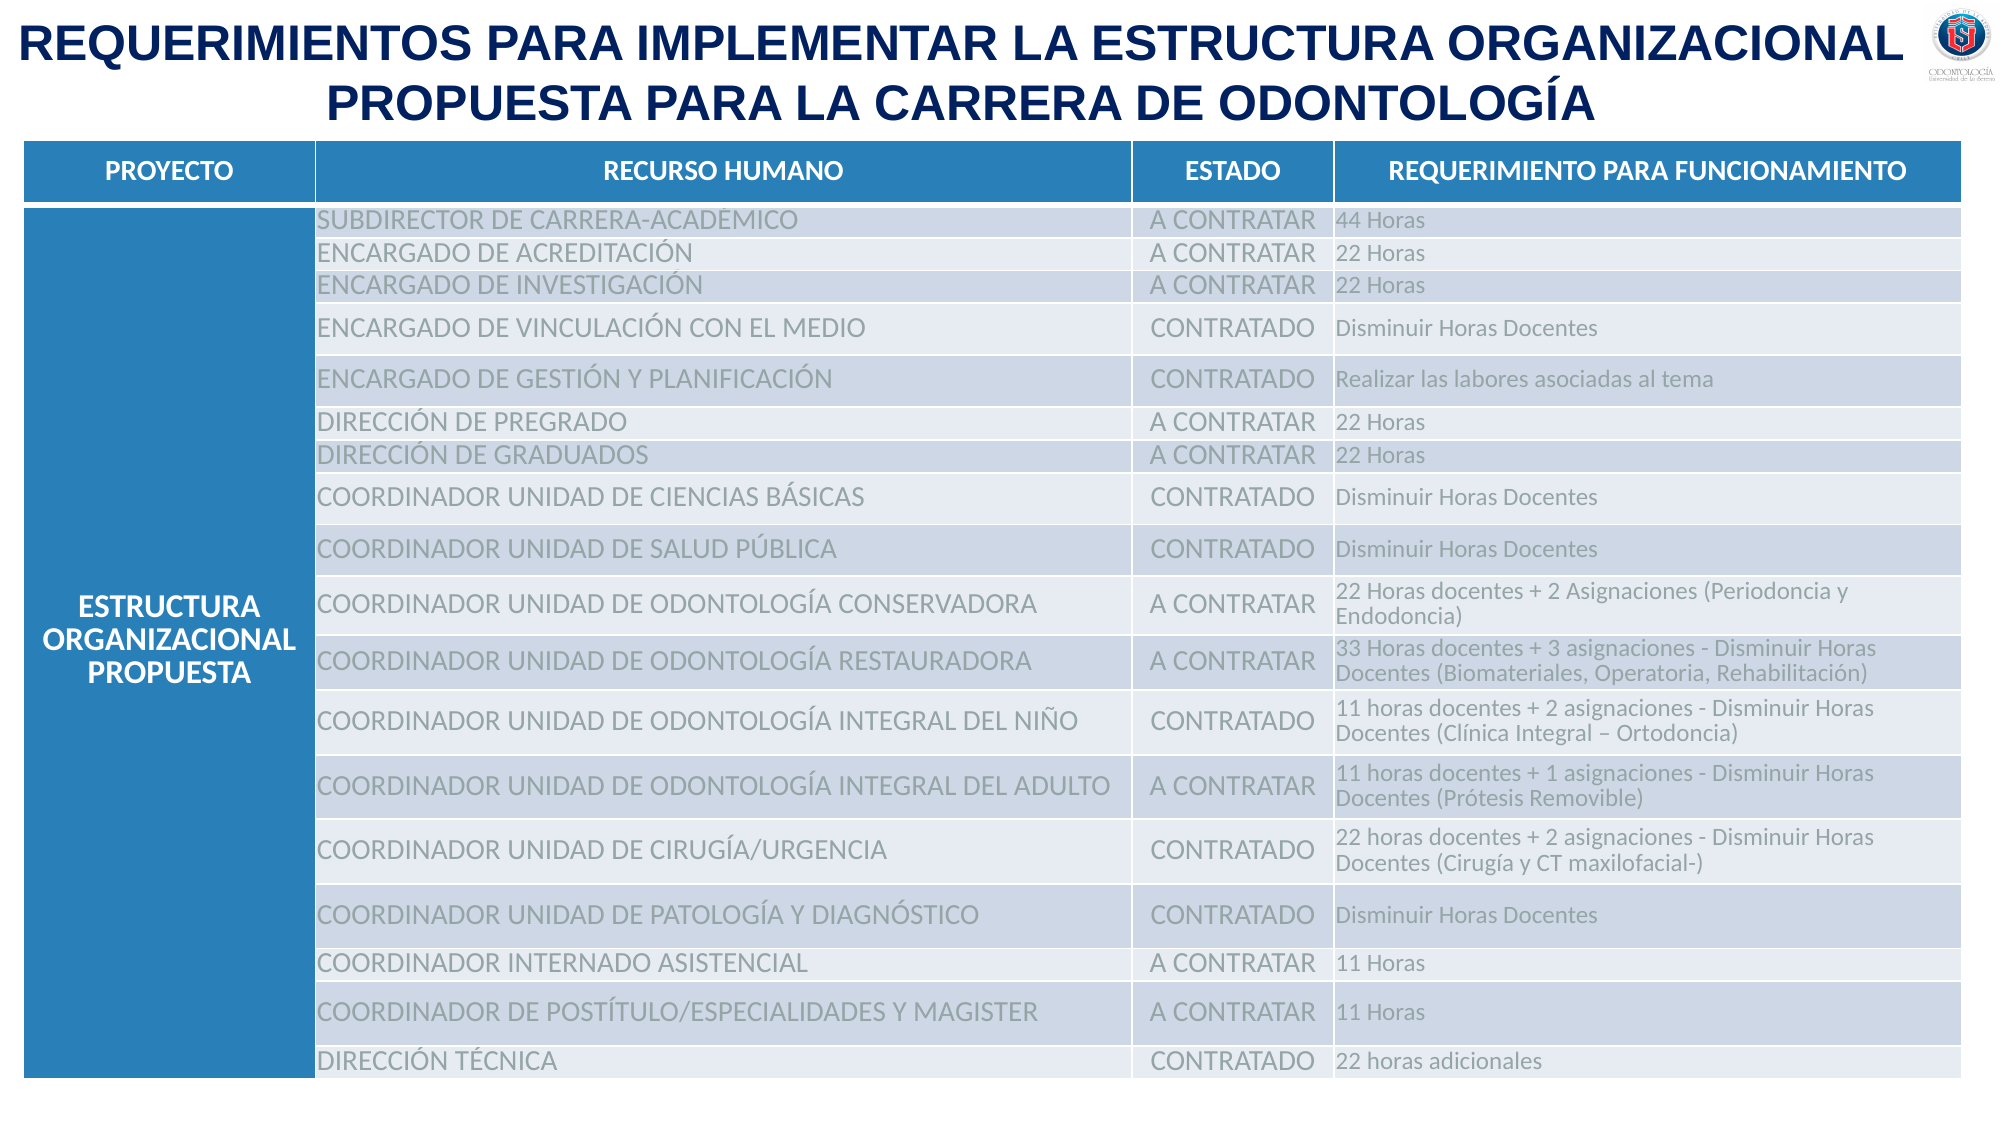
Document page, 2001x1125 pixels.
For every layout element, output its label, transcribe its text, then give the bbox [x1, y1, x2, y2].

table_cell 11 horas docentes + 2 asignaciones - Disminuir Horas Docentes (Clínica Integral – Ortodoncia) [1335, 691, 1961, 754]
table_cell Realizar las labores asociadas al tema [1335, 356, 1961, 406]
table_cell COORDINADOR UNIDAD DE CIENCIAS BÁSICAS [316, 474, 1131, 524]
table_cell COORDINADOR UNIDAD DE PATOLOGÍA Y DIAGNÓSTICO [316, 885, 1131, 948]
table_cell ENCARGADO DE VINCULACIÓN CON EL MEDIO [316, 304, 1131, 354]
table_header REQUERIMIENTO PARA FUNCIONAMIENTO [1335, 141, 1961, 202]
table_cell COORDINADOR UNIDAD DE ODONTOLOGÍA INTEGRAL DEL ADULTO [316, 756, 1131, 818]
table_cell A CONTRATAR [1133, 636, 1333, 689]
table_cell 22 horas adicionales [1335, 1047, 1961, 1078]
table_cell CONTRATADO [1133, 304, 1333, 354]
table_cell CONTRATADO [1133, 691, 1333, 754]
table_cell DIRECCIÓN TÉCNICA [316, 1047, 1131, 1078]
table_cell A CONTRATAR [1133, 949, 1333, 980]
table_cell COORDINADOR UNIDAD DE ODONTOLOGÍA CONSERVADORA [316, 577, 1131, 634]
table_cell Disminuir Horas Docentes [1335, 885, 1961, 948]
table_cell 11 Horas [1335, 949, 1961, 980]
table_cell 11 horas docentes + 1 asignaciones - Disminuir Horas Docentes (Prótesis Removible) [1335, 756, 1961, 818]
table_cell A CONTRATAR [1133, 577, 1333, 634]
table_cell DIRECCIÓN DE PREGRADO [316, 408, 1131, 439]
table_cell A CONTRATAR [1133, 239, 1333, 270]
table_cell A CONTRATAR [1133, 756, 1333, 818]
table_cell SUBDIRECTOR DE CARRERA-ACADÉMICO [316, 208, 1131, 237]
table_header ESTADO [1133, 141, 1333, 202]
table_cell 22 horas docentes + 2 asignaciones - Disminuir Horas Docentes (Cirugía y CT maxilofacial-) [1335, 820, 1961, 883]
table_cell CONTRATADO [1133, 474, 1333, 524]
table_cell CONTRATADO [1133, 1047, 1333, 1078]
table_cell CONTRATADO [1133, 525, 1333, 575]
table_cell 44 Horas [1335, 208, 1961, 237]
table_cell COORDINADOR INTERNADO ASISTENCIAL [316, 949, 1131, 980]
table_cell A CONTRATAR [1133, 271, 1333, 302]
table_cell CONTRATADO [1133, 356, 1333, 406]
picture [1922, 3, 2000, 84]
table_cell 22 Horas [1335, 271, 1961, 302]
table_cell Disminuir Horas Docentes [1335, 474, 1961, 524]
table_cell A CONTRATAR [1133, 208, 1333, 237]
table_cell 22 Horas docentes + 2 Asignaciones (Periodoncia y Endodoncia) [1335, 577, 1961, 634]
table_cell COORDINADOR DE POSTÍTULO/ESPECIALIDADES Y MAGISTER [316, 982, 1131, 1045]
table_cell A CONTRATAR [1133, 408, 1333, 439]
table_cell 11 Horas [1335, 982, 1961, 1045]
table_cell A CONTRATAR [1133, 441, 1333, 472]
table_cell 22 Horas [1335, 441, 1961, 472]
table_cell 22 Horas [1335, 408, 1961, 439]
table_cell Disminuir Horas Docentes [1335, 525, 1961, 575]
table_cell CONTRATADO [1133, 820, 1333, 883]
table_cell ENCARGADO DE GESTIÓN Y PLANIFICACIÓN [316, 356, 1131, 406]
table_cell CONTRATADO [1133, 885, 1333, 948]
table_cell ESTRUCTURA ORGANIZACIONAL PROPUESTA [24, 208, 315, 1078]
table_cell DIRECCIÓN DE GRADUADOS [316, 441, 1131, 472]
table_cell ENCARGADO DE ACREDITACIÓN [316, 239, 1131, 270]
text_box REQUERIMIENTOS PARA IMPLEMENTAR LA ESTRUCTURA ORGANIZACIONAL PROPUESTA PARA LA CARRERA DE ODONTOLOGÍA [0, 1, 1923, 139]
table_cell COORDINADOR UNIDAD DE ODONTOLOGÍA INTEGRAL DEL NIÑO [316, 691, 1131, 754]
table_cell COORDINADOR UNIDAD DE CIRUGÍA/URGENCIA [316, 820, 1131, 883]
table_cell 33 Horas docentes + 3 asignaciones - Disminuir Horas Docentes (Biomateriales, Operatoria, Rehabilitación) [1335, 636, 1961, 689]
table_cell COORDINADOR UNIDAD DE ODONTOLOGÍA RESTAURADORA [316, 636, 1131, 689]
table_cell A CONTRATAR [1133, 982, 1333, 1045]
table_cell COORDINADOR UNIDAD DE SALUD PÚBLICA [316, 525, 1131, 575]
table_cell ENCARGADO DE INVESTIGACIÓN [316, 271, 1131, 302]
table_cell Disminuir Horas Docentes [1335, 304, 1961, 354]
table_cell 22 Horas [1335, 239, 1961, 270]
table_header PROYECTO [24, 141, 315, 202]
table_header RECURSO HUMANO [316, 141, 1131, 202]
